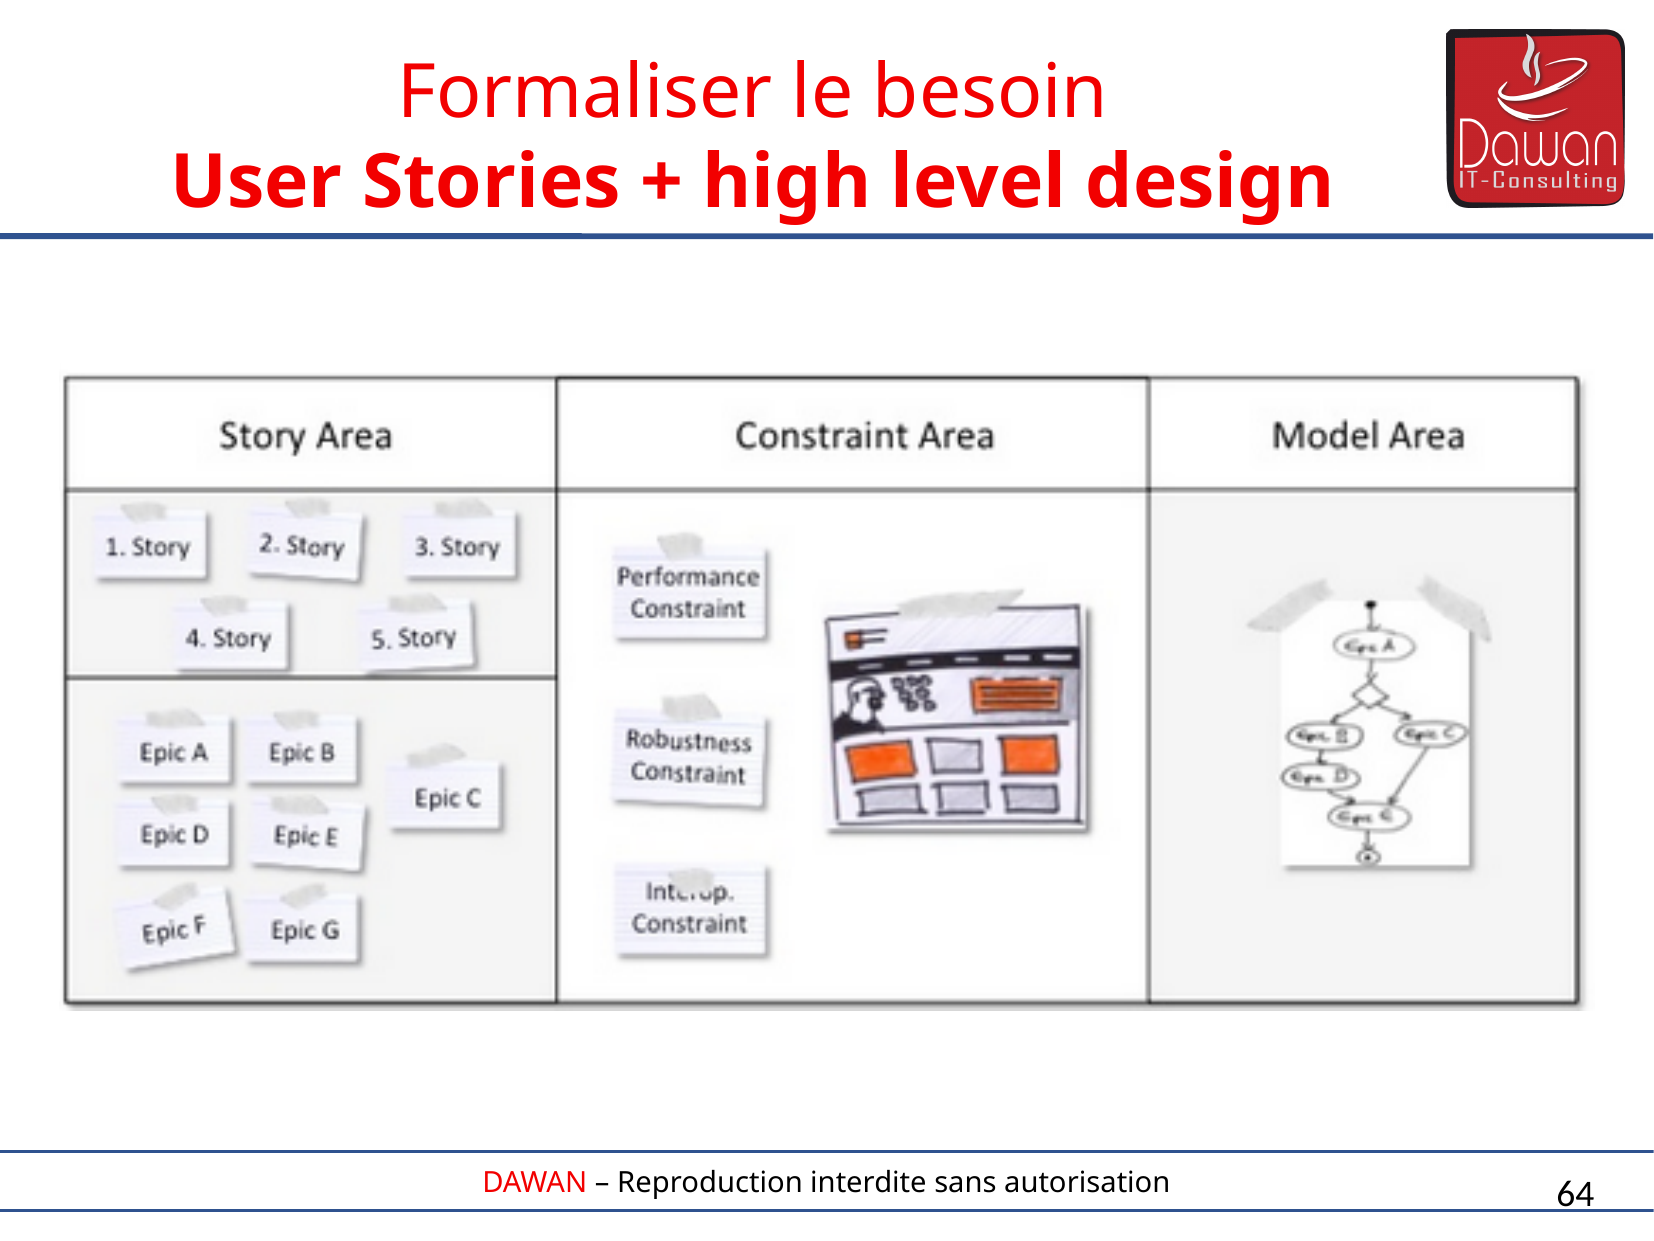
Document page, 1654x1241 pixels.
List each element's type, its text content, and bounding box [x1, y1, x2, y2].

title Formaliser le besoin User Stories + high level design [59, 29, 1447, 237]
picture [1447, 29, 1625, 208]
text_box 64 [1535, 1169, 1595, 1233]
picture [58, 363, 1595, 1011]
